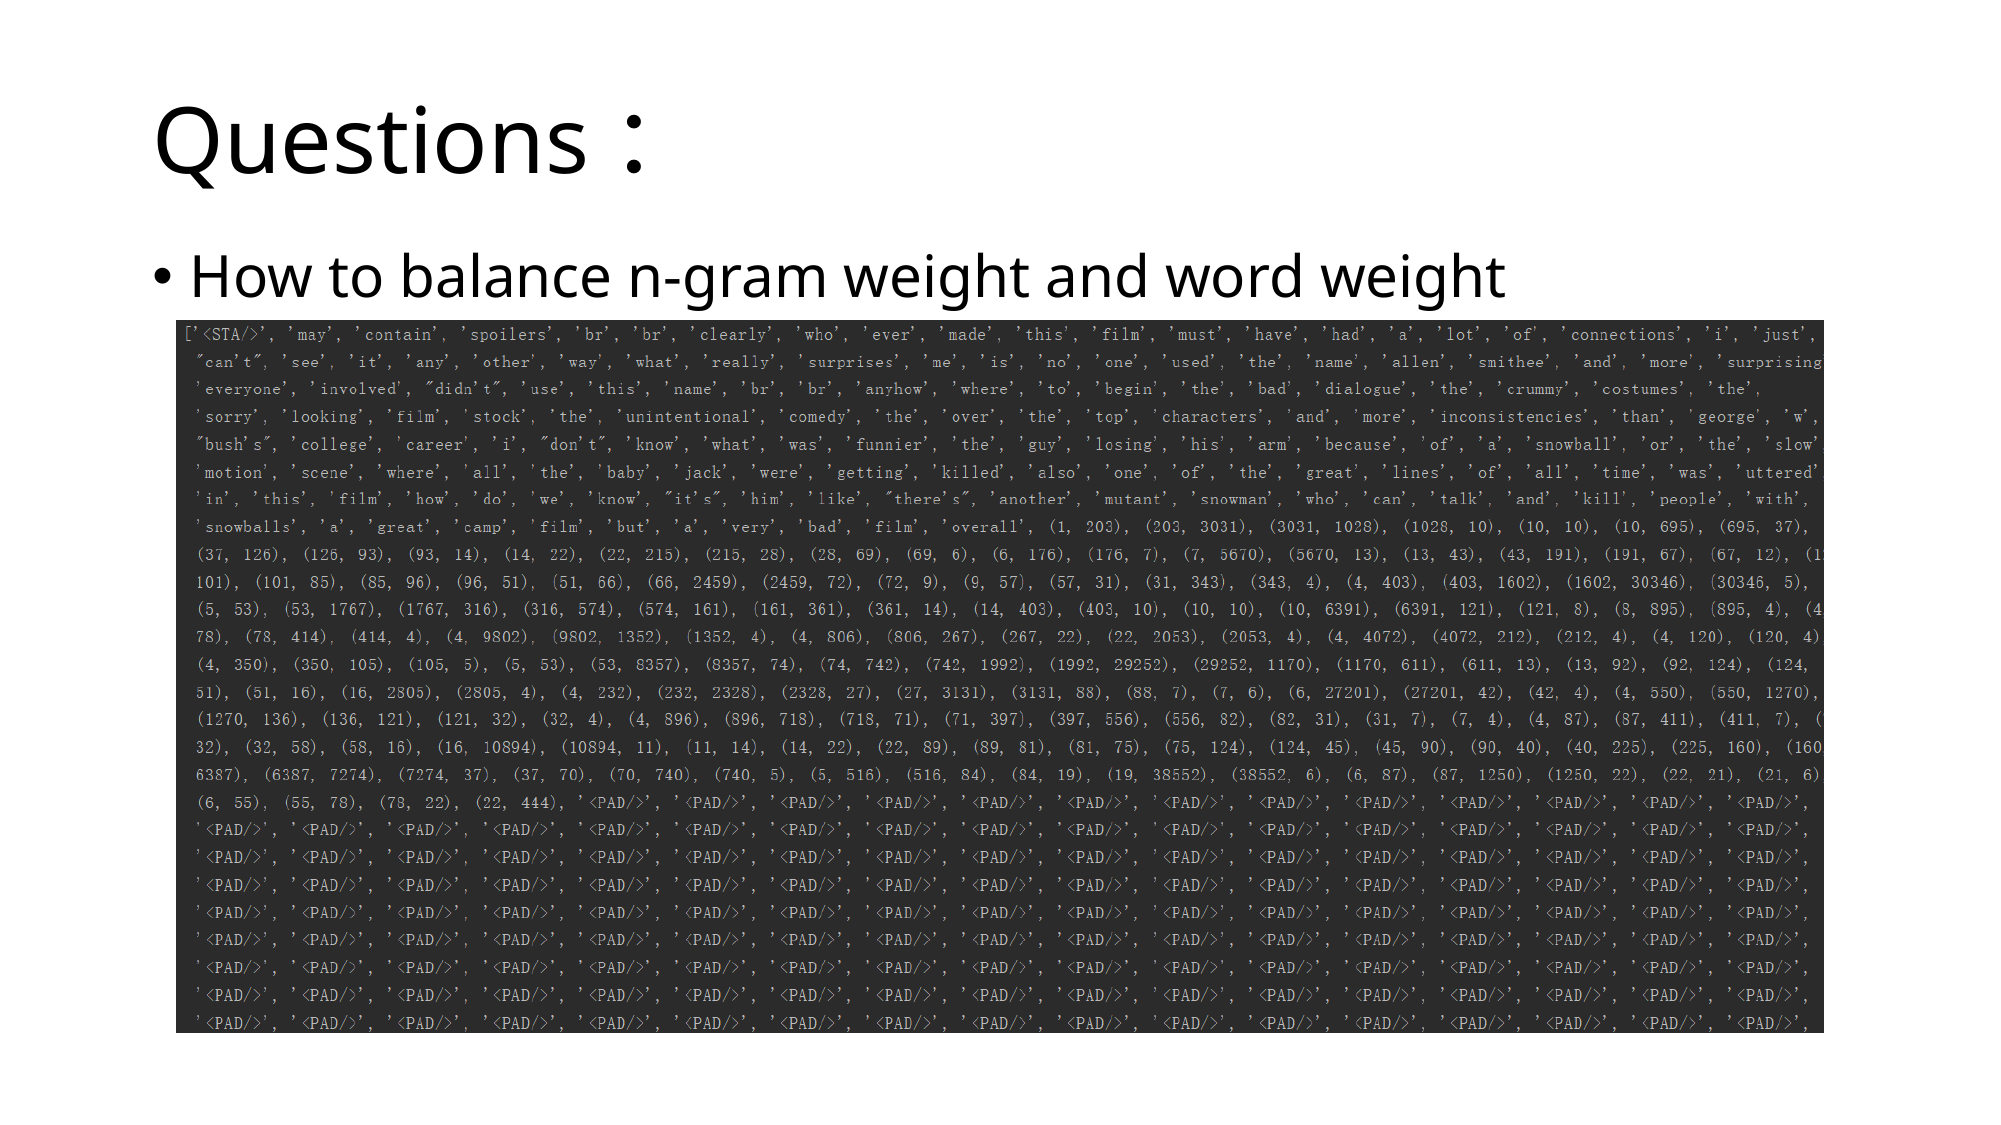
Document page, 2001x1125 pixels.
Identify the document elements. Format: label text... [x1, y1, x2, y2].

title Questions： [137, 34, 1863, 239]
list How to balance n-gram weight and word weight [137, 239, 1863, 954]
picture [176, 320, 1824, 1033]
